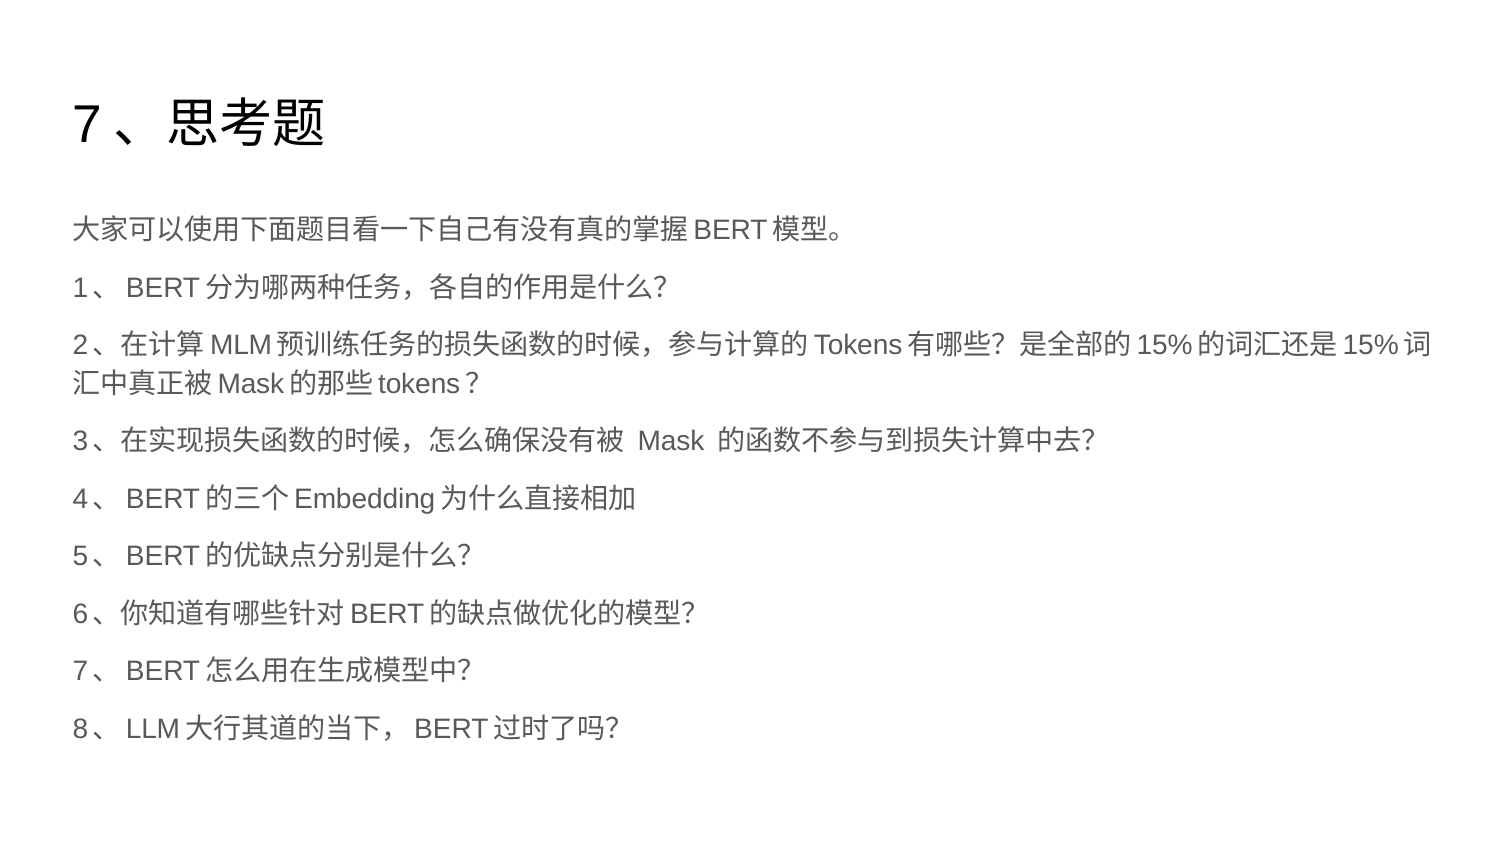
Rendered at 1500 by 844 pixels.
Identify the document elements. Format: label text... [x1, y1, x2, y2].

list 大家可以使用下面题目看一下自己有没有真的掌握BERT模型。 1、BERT分为哪两种任务，各自的作用是什么？ 2、在计算MLM预训练任务的损失函数的时候，参与计算的Tokens有哪些？是全部的15%的词汇还是15%词汇中真正被Mask的那些tokens？ 3、在实现损失函数的时候，怎么确保没有被 Mask 的函数不参与到损失计算中去？ 4、BERT的三个Embedding为什么直接相加 5、BERT的优缺点分别是什么？ 6、你知道有哪些针对BERT的缺点做优化的模型？ 7、BERT怎么用在生成模型中？ 8、LLM大行其道的当下，BERT过时了吗？ [57, 191, 1474, 764]
title 7、思考题 [57, 74, 1456, 169]
